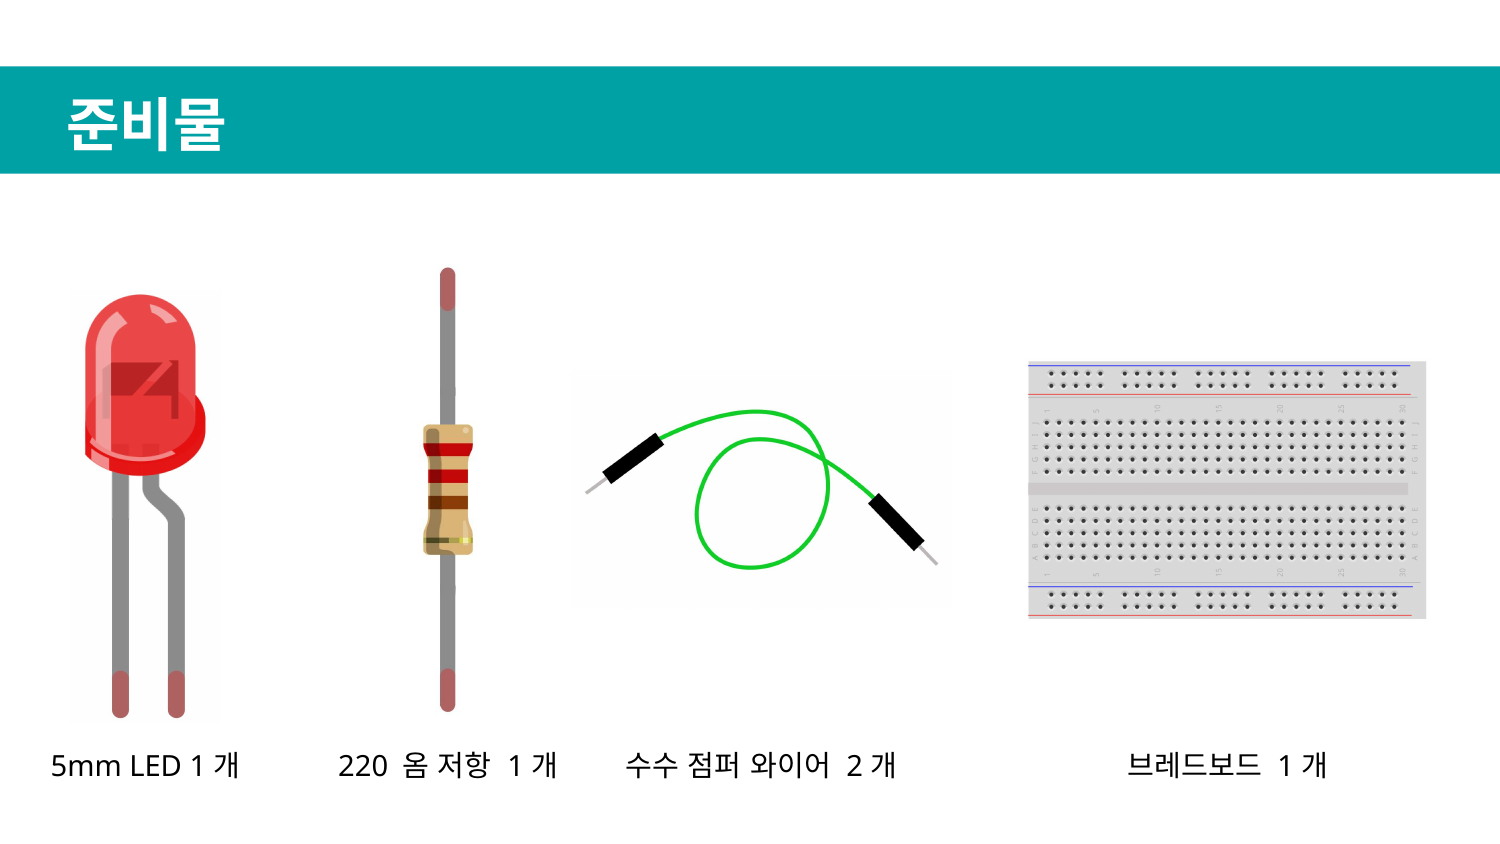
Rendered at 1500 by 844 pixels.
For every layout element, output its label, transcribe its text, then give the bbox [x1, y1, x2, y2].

text_box 220 옴 저항 1개 [299, 729, 586, 801]
picture [570, 370, 953, 609]
picture [394, 256, 502, 723]
text_box 브레드보드 1개 [1079, 729, 1377, 801]
picture [70, 290, 221, 723]
text_box 수수 점퍼 와이어 2개 [586, 729, 937, 801]
text_box 5mm LED 1개 [31, 729, 260, 801]
picture [1026, 357, 1430, 622]
